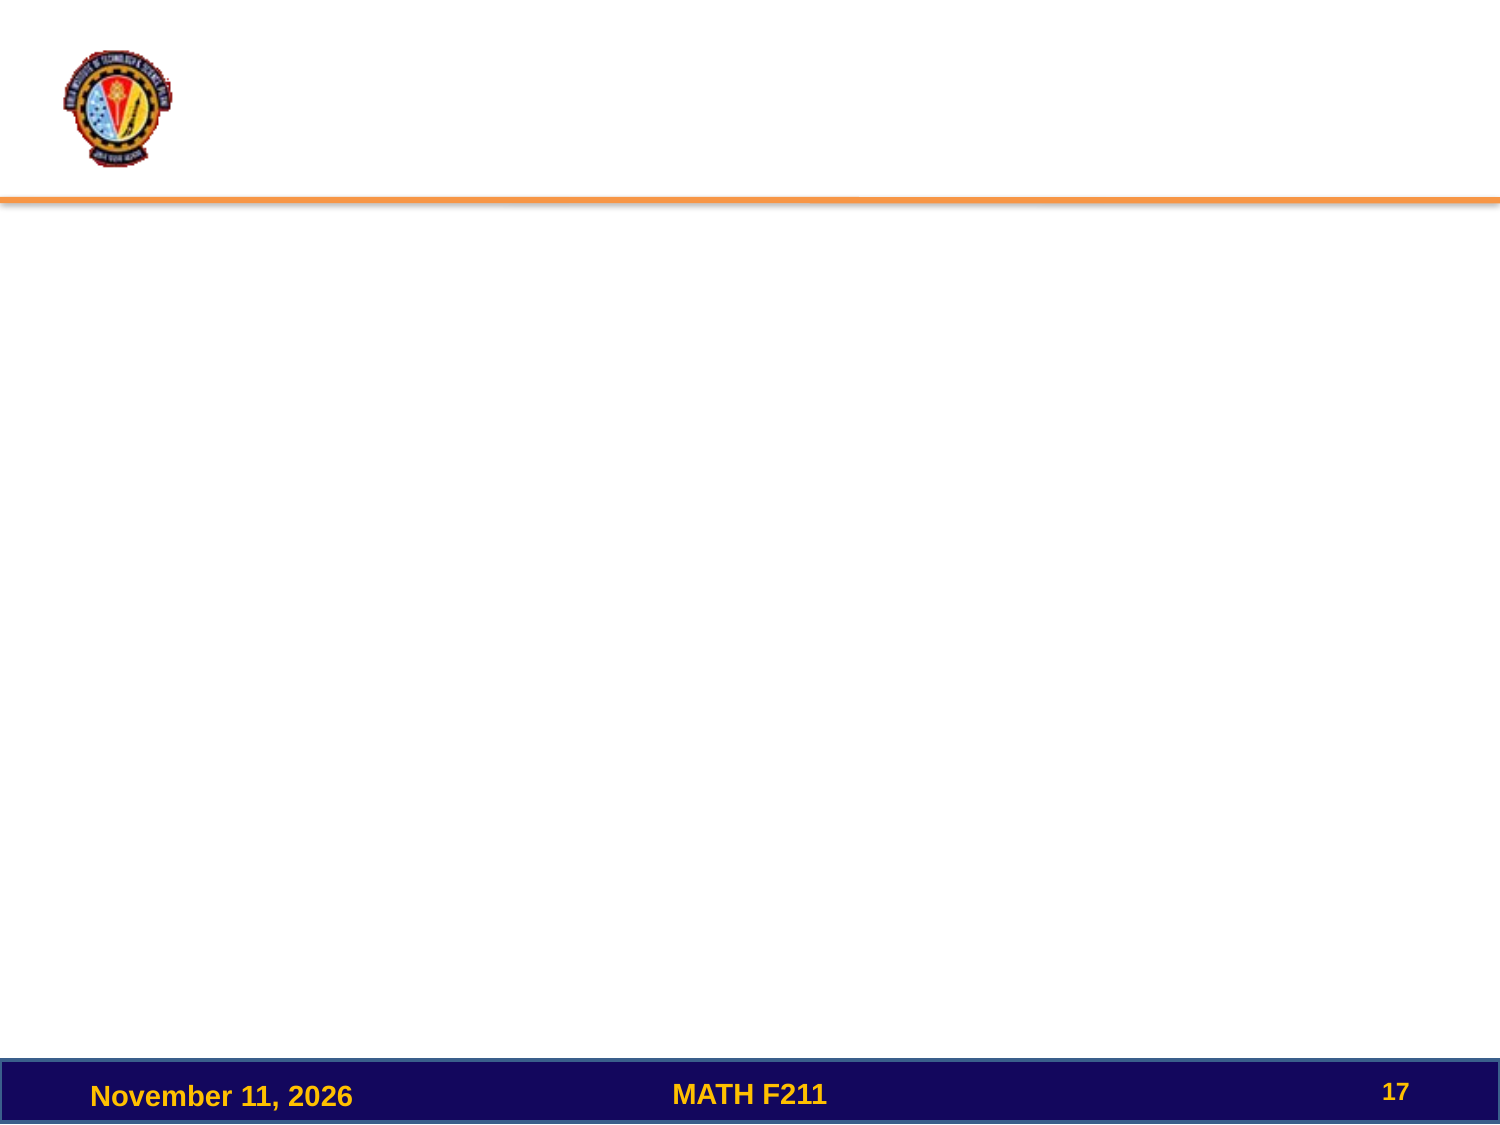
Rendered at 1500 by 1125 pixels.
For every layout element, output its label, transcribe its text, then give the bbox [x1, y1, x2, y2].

slide_number 17 [1074, 1060, 1425, 1120]
footer MATH F211 [512, 1062, 988, 1123]
picture [62, 50, 176, 171]
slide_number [75, 1065, 425, 1125]
